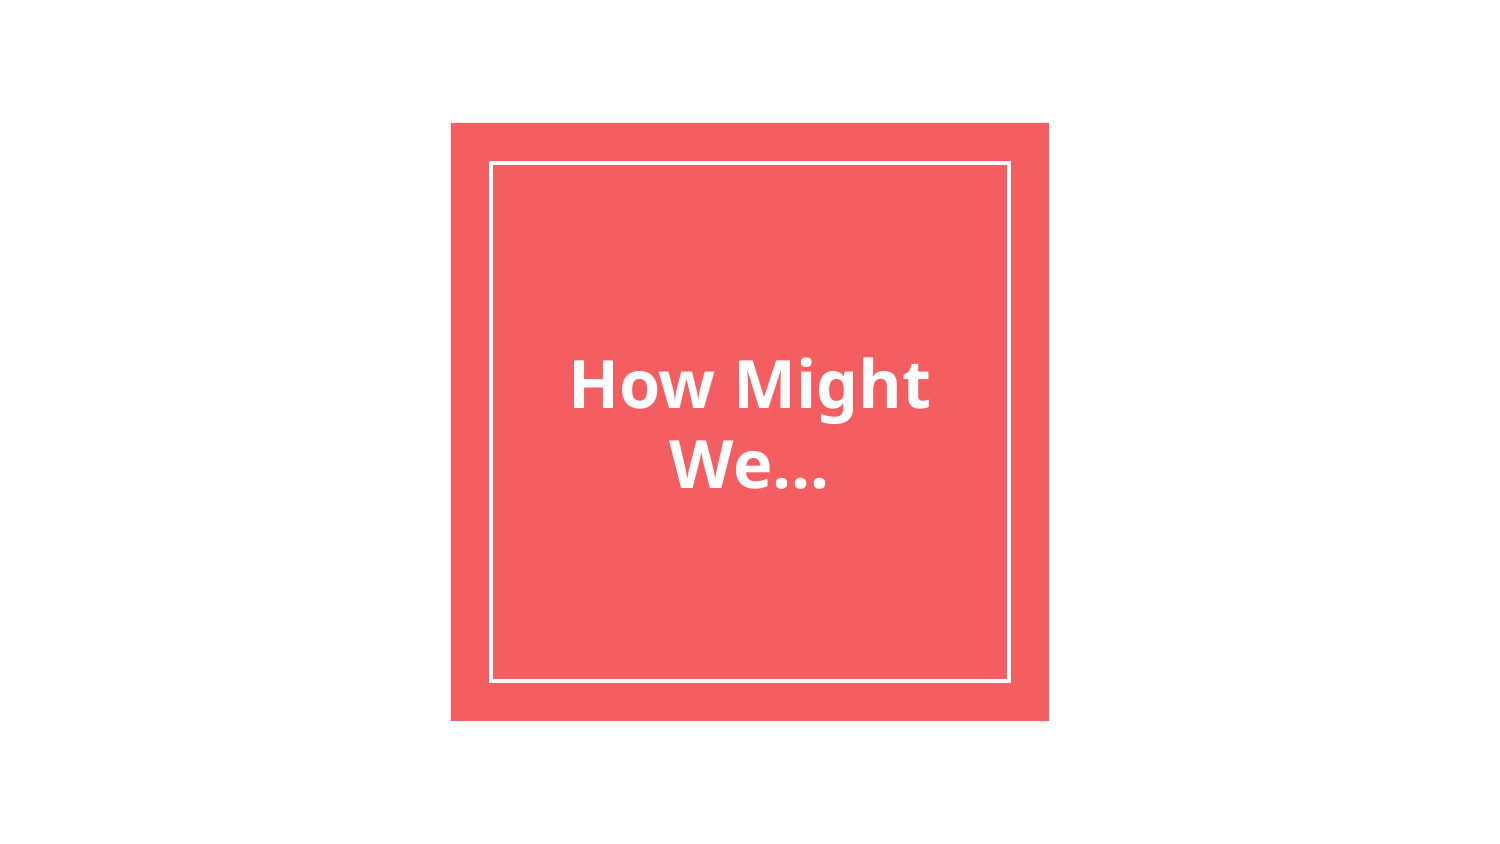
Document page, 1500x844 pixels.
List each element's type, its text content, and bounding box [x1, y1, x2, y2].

title How Might We... [507, 291, 993, 552]
